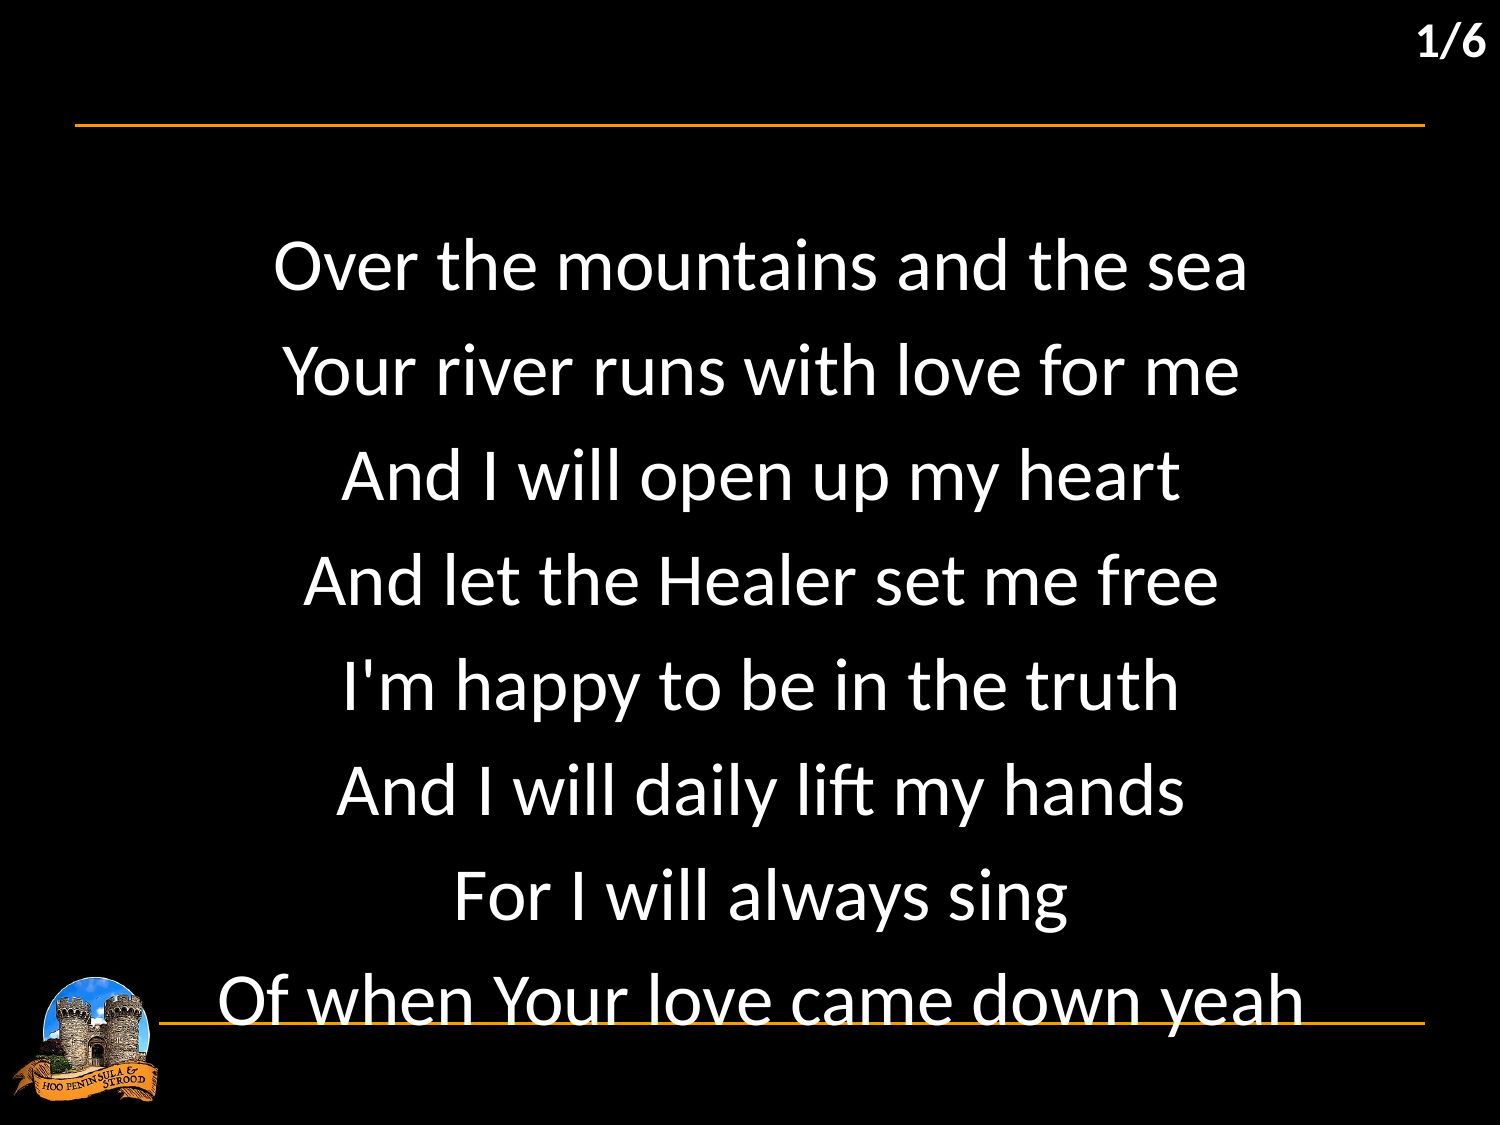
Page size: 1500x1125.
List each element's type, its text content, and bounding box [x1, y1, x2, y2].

picture [11, 975, 160, 1103]
text_box 1/6 [1399, 0, 1500, 75]
subtitle Over the mountains and the sea Your river runs with love for me And I will open up my heart And let the Healer set me free I'm happy to be in the truth And I will daily lift my hands For I will always sing Of when Your love came down yeah [53, 208, 1471, 1094]
